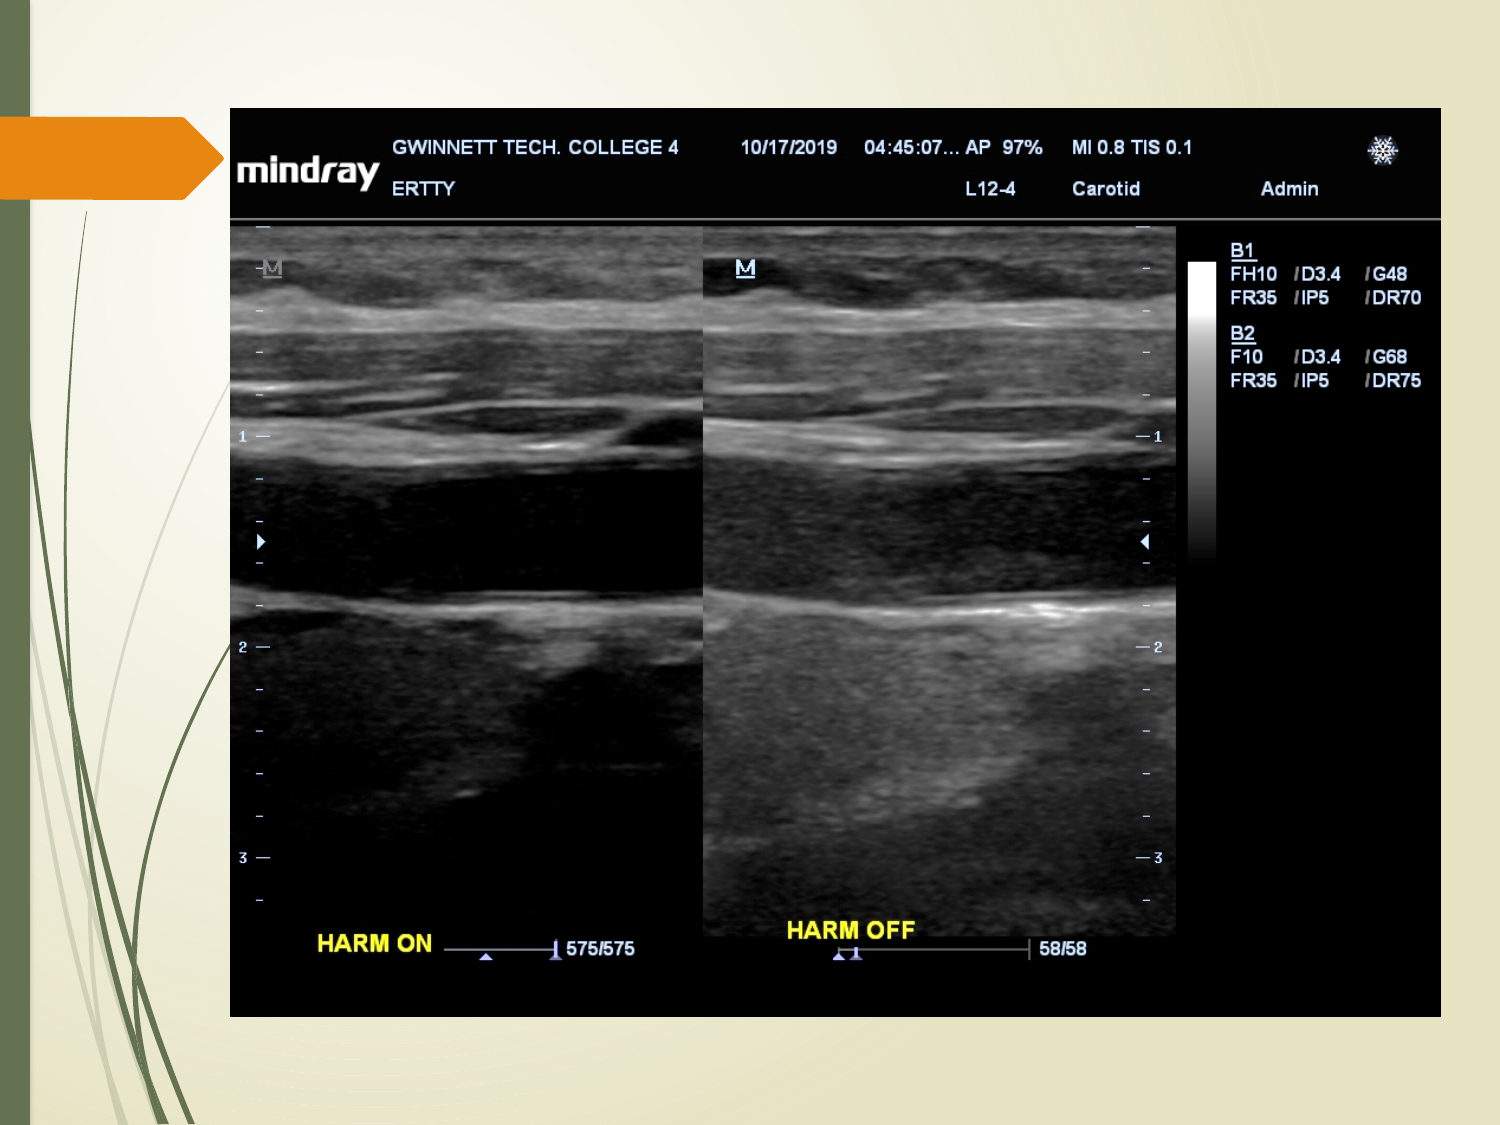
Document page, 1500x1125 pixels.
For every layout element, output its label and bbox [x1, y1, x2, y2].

list [230, 108, 1441, 1017]
